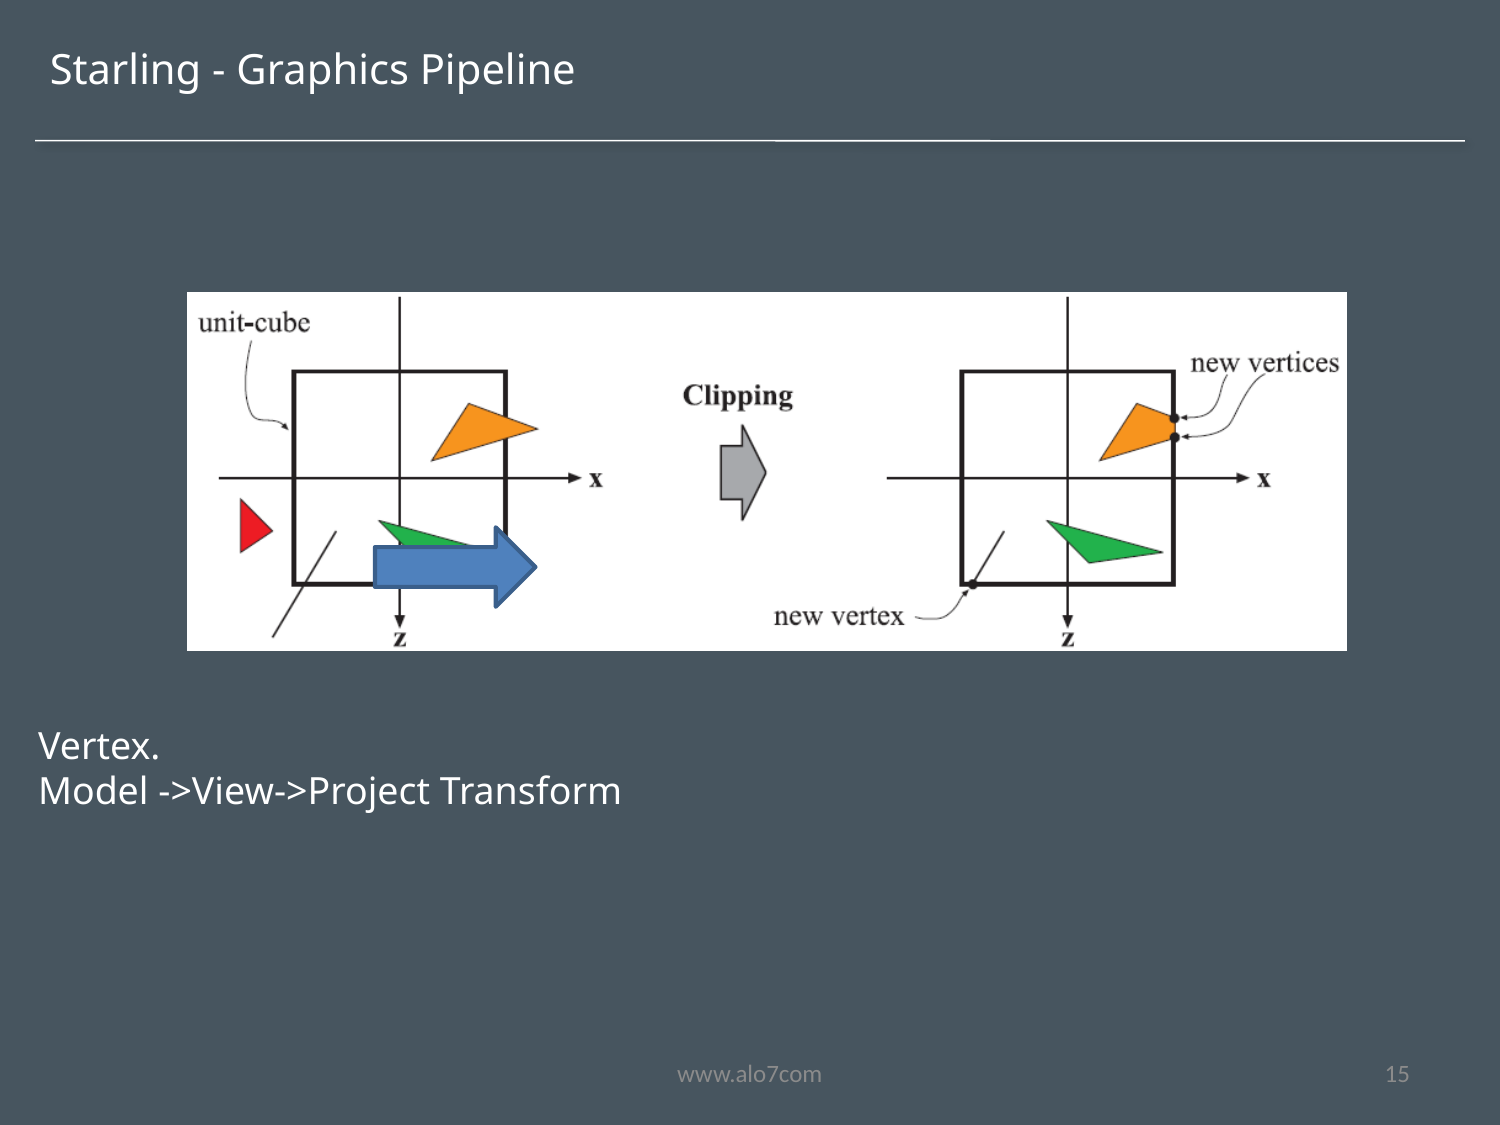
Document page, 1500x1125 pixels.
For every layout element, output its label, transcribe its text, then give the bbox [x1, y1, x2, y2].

text_box Starling - Graphics Pipeline [35, 35, 903, 100]
footer www.alo7com [512, 1042, 988, 1103]
picture [187, 292, 1347, 651]
slide_number 15 [1074, 1042, 1425, 1103]
text_box Vertex. Model ->View->Project Transform [23, 714, 809, 955]
